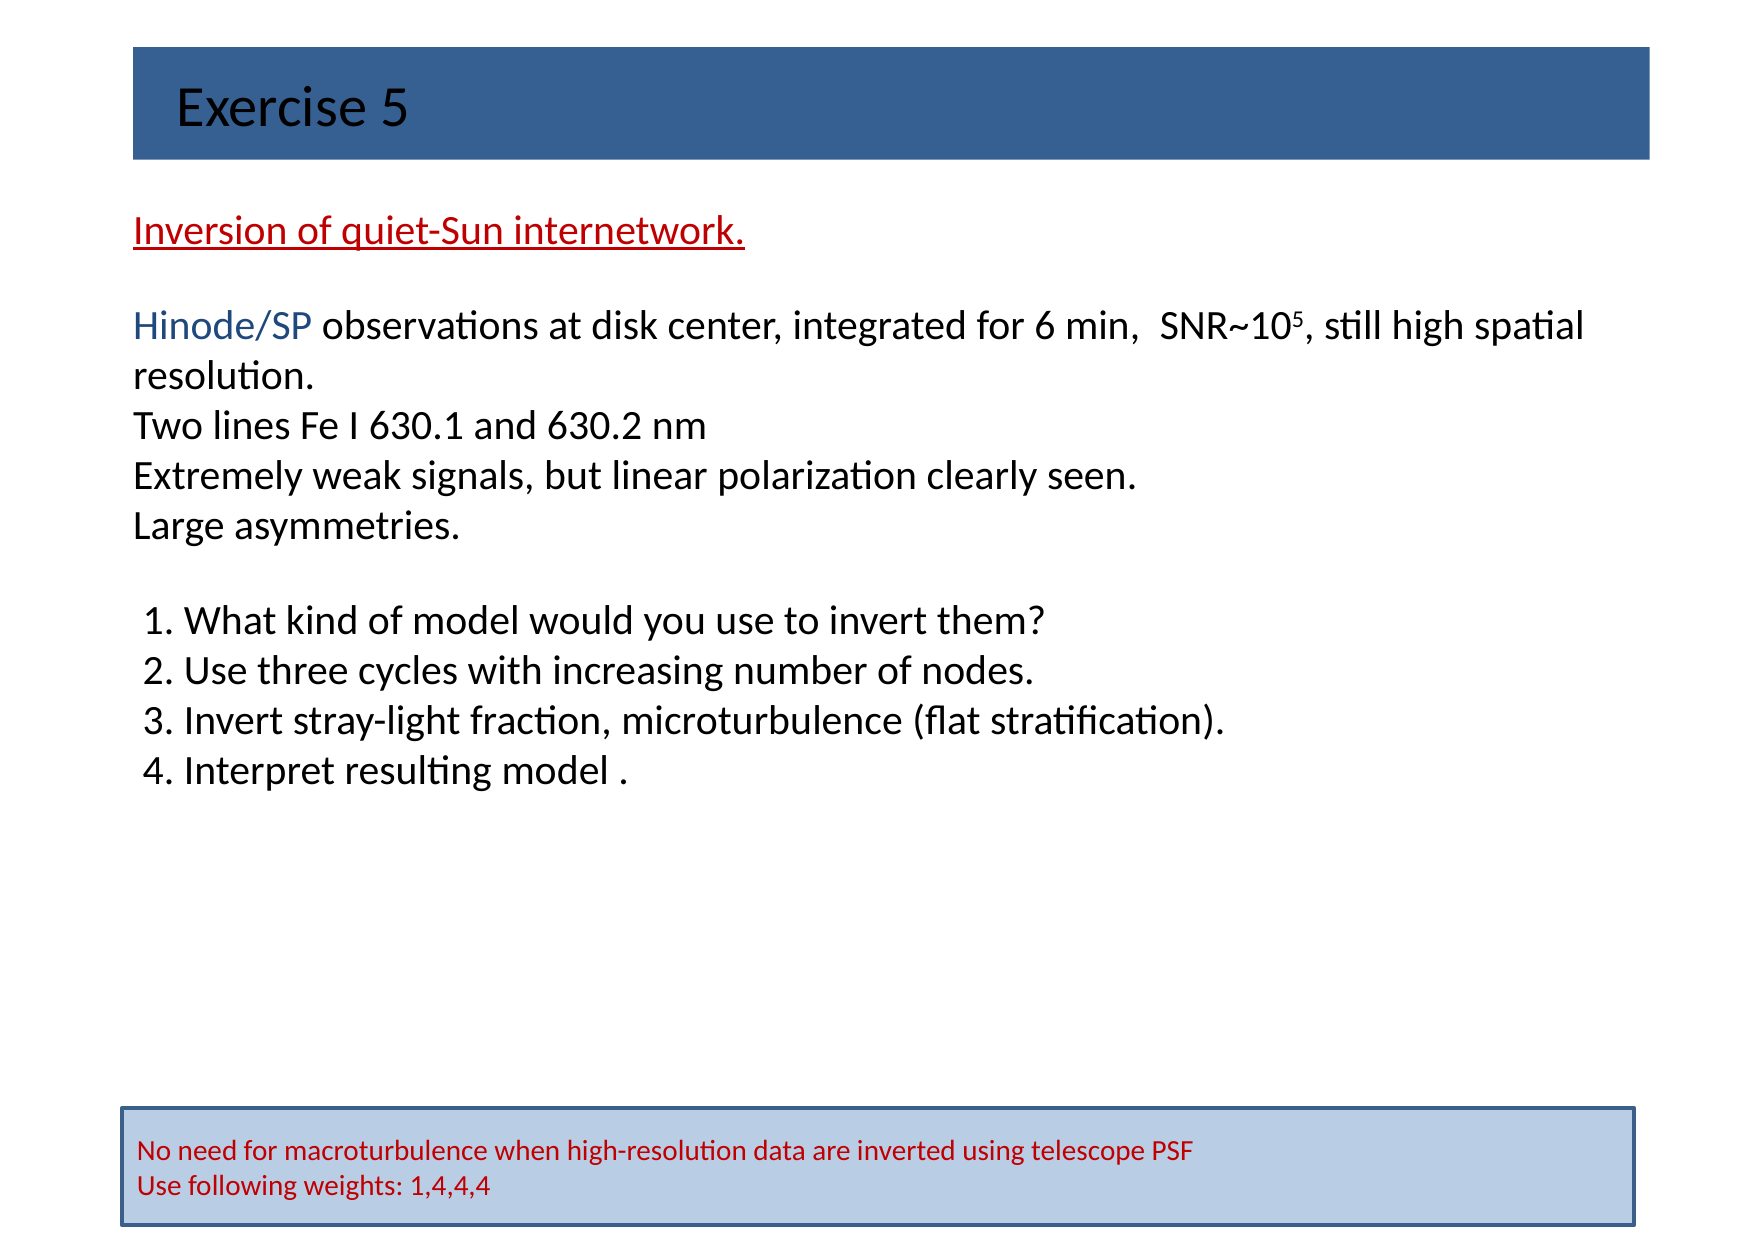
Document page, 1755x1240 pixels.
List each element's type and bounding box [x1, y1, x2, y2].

text_box [120, 1106, 1636, 1227]
text_box [133, 202, 1650, 799]
text_box [133, 47, 1650, 160]
